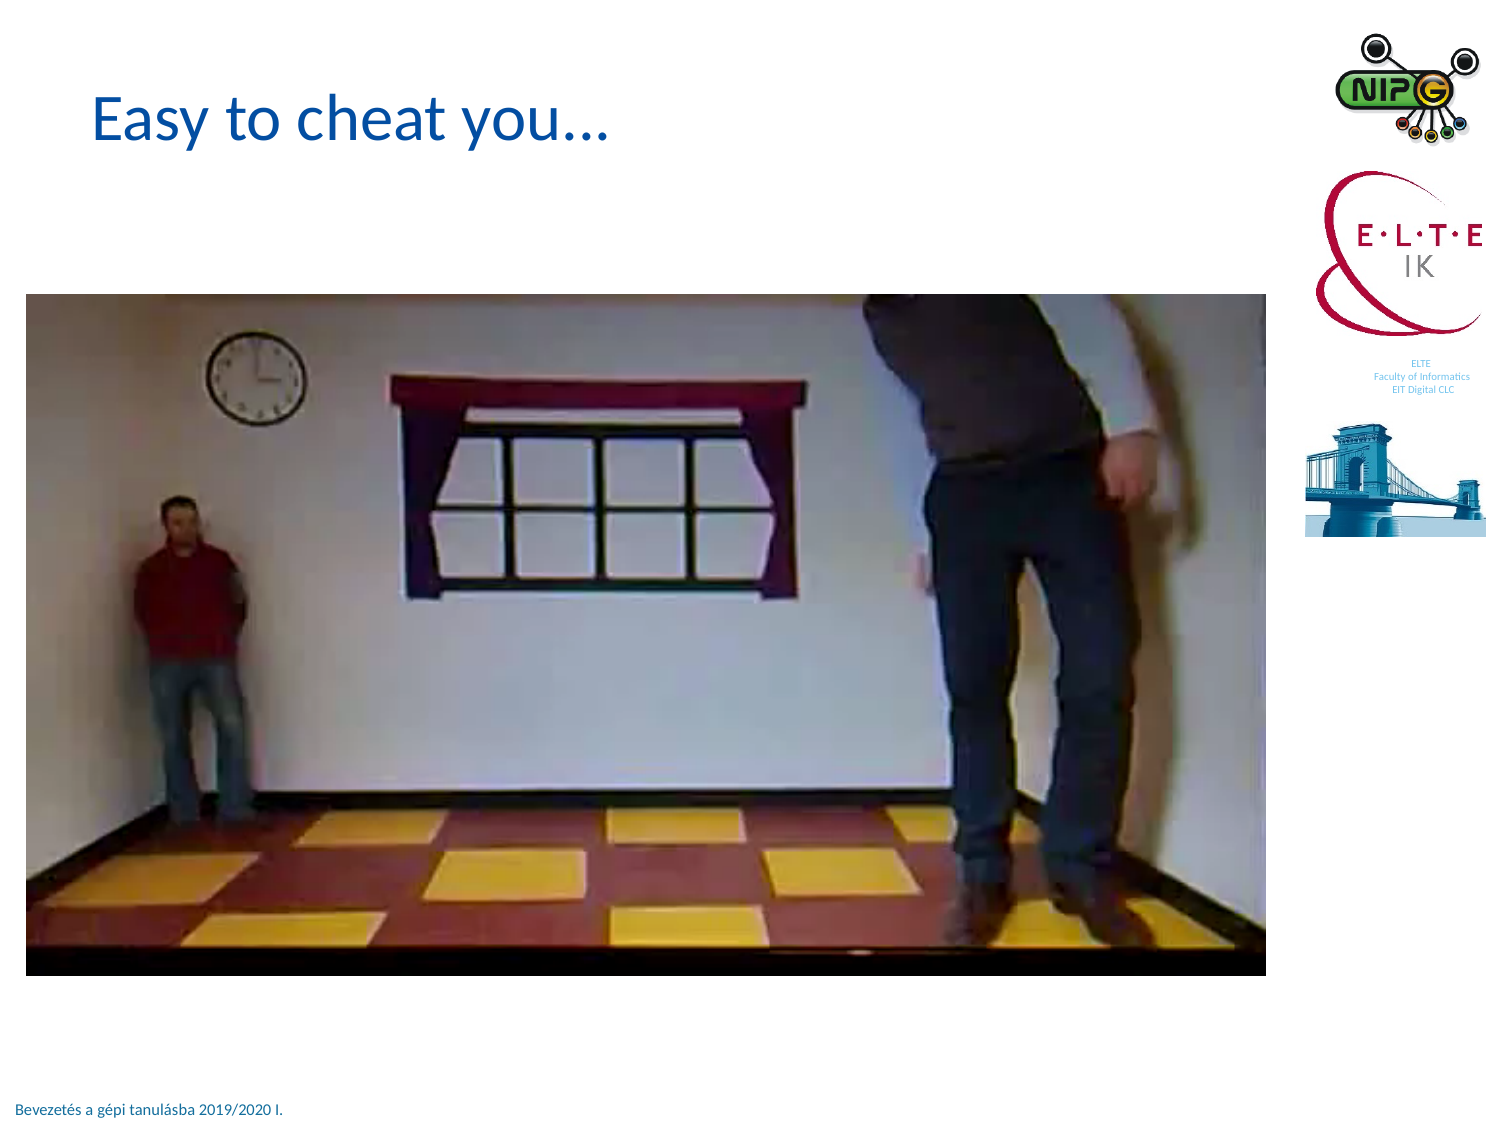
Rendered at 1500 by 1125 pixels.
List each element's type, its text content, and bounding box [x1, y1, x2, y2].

picture [1316, 1, 1495, 336]
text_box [25, 293, 1267, 977]
picture [1305, 421, 1486, 537]
list Easy to cheat you... [76, 66, 1131, 161]
